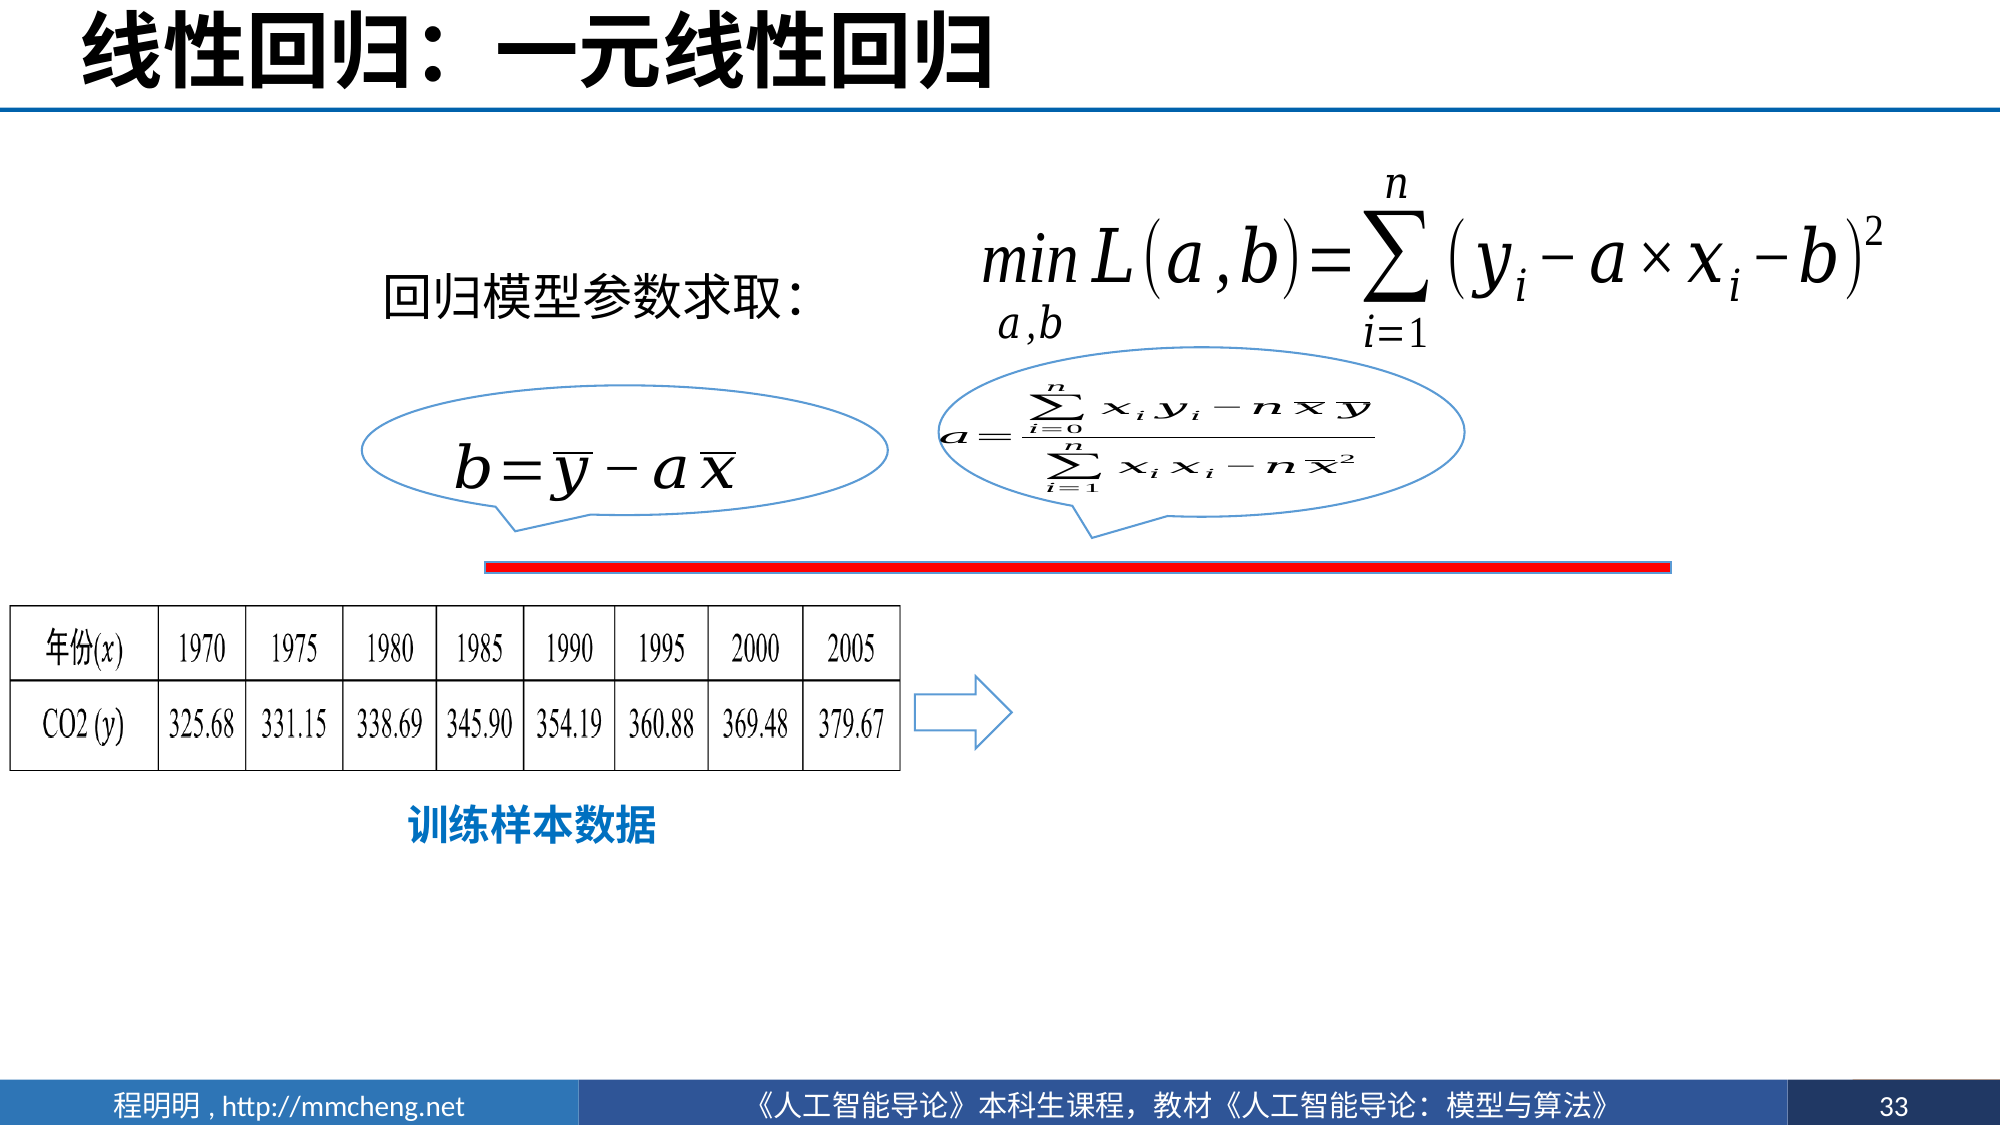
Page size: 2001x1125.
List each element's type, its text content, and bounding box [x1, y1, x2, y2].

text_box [7, 598, 1012, 858]
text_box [938, 347, 1465, 517]
text_box [484, 561, 1672, 574]
title 线性回归：一元线性回归 [64, 0, 2000, 110]
text_box [360, 384, 889, 533]
